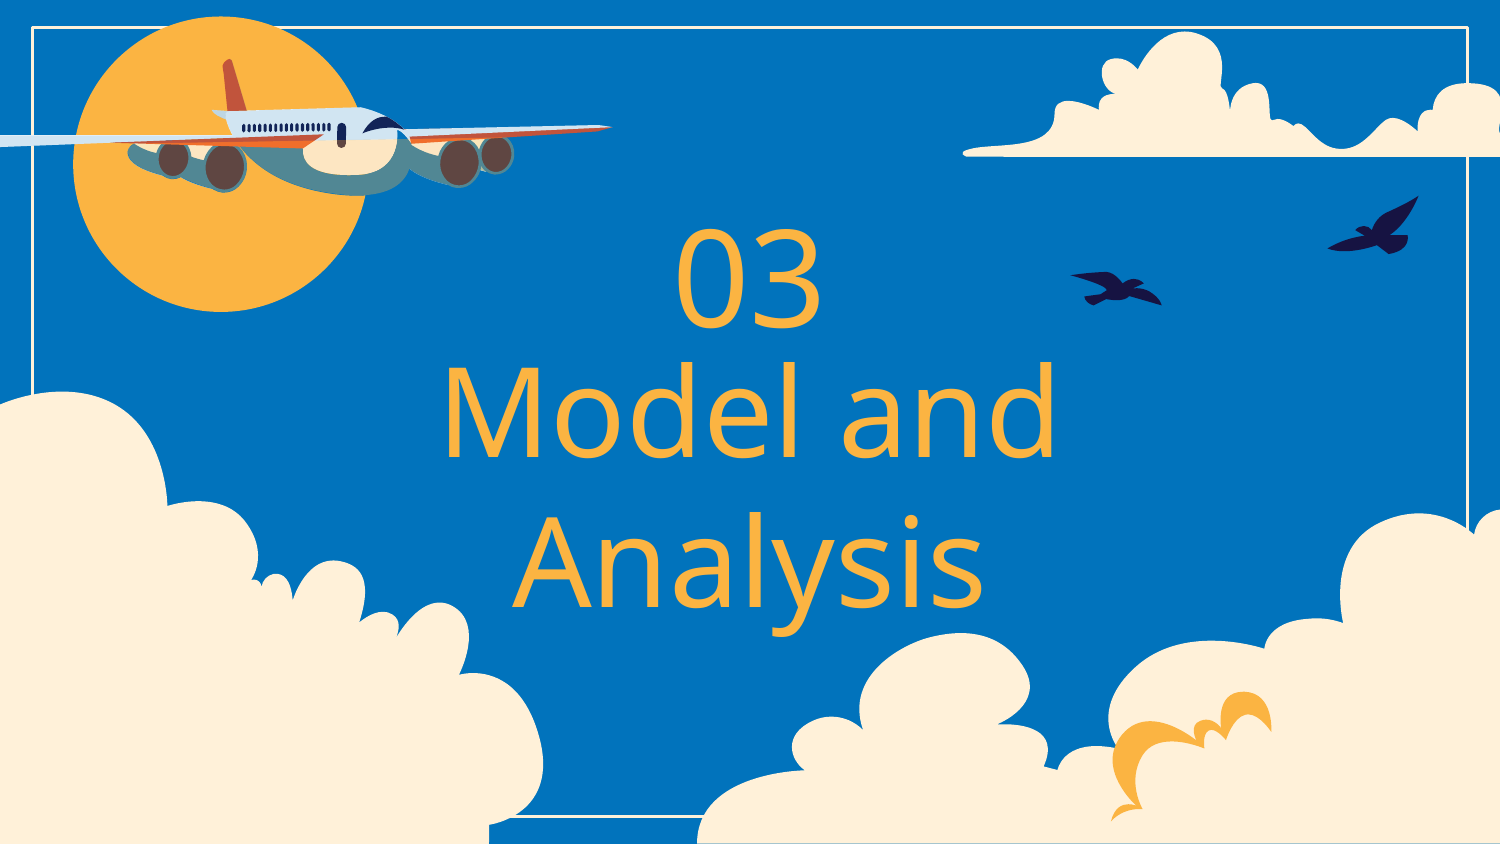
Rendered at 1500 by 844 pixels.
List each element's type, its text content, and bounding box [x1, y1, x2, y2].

title Model and Analysis [327, 413, 1173, 552]
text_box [0, 58, 613, 196]
title 03 [629, 204, 871, 342]
